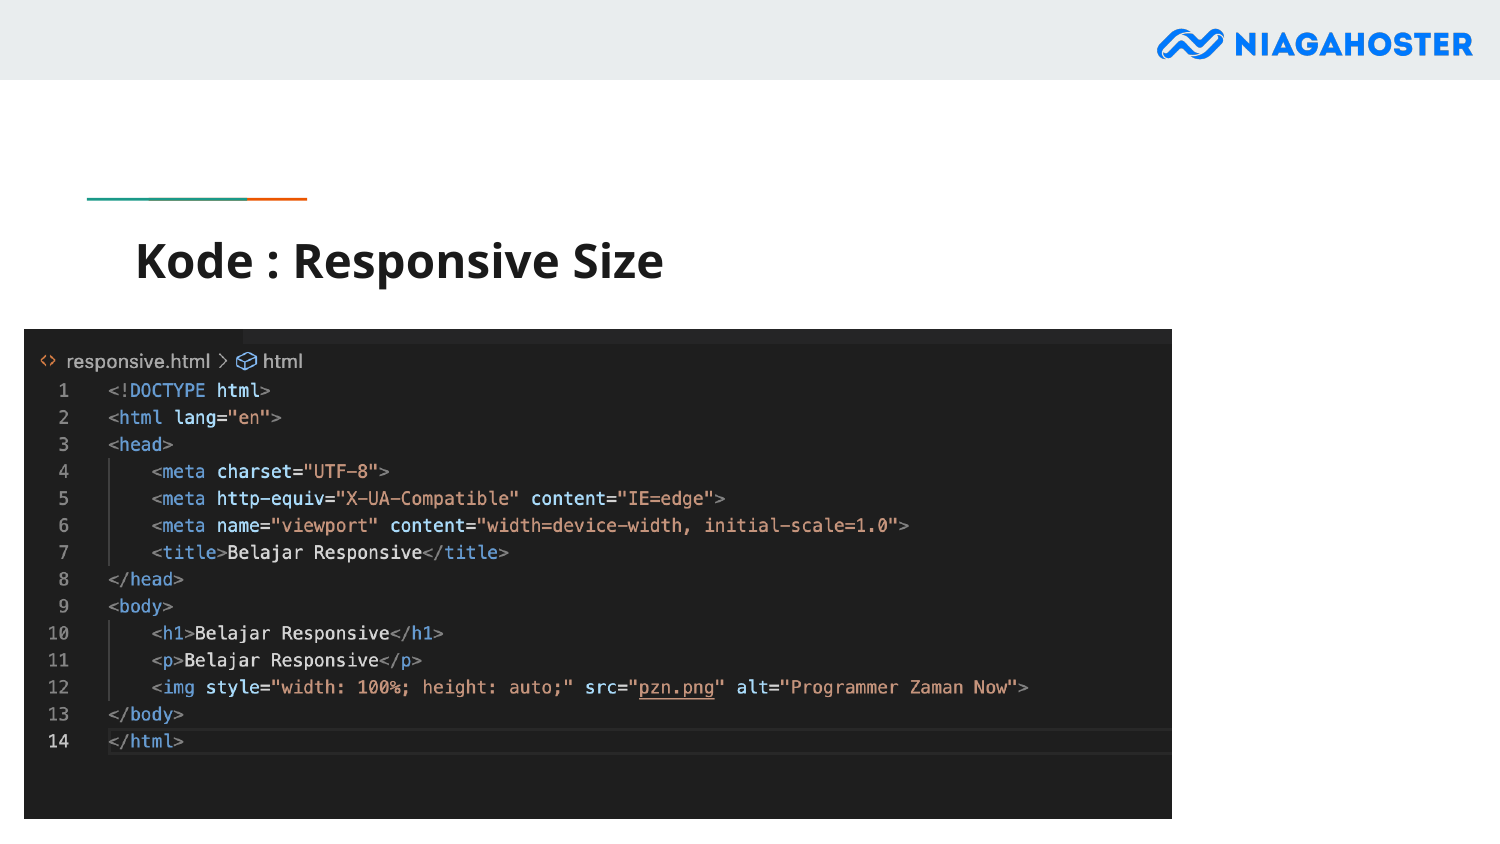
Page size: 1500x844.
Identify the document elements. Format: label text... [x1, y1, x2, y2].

picture [24, 328, 1173, 819]
title Kode : Responsive Size [119, 216, 1381, 305]
picture [1130, 0, 1500, 89]
